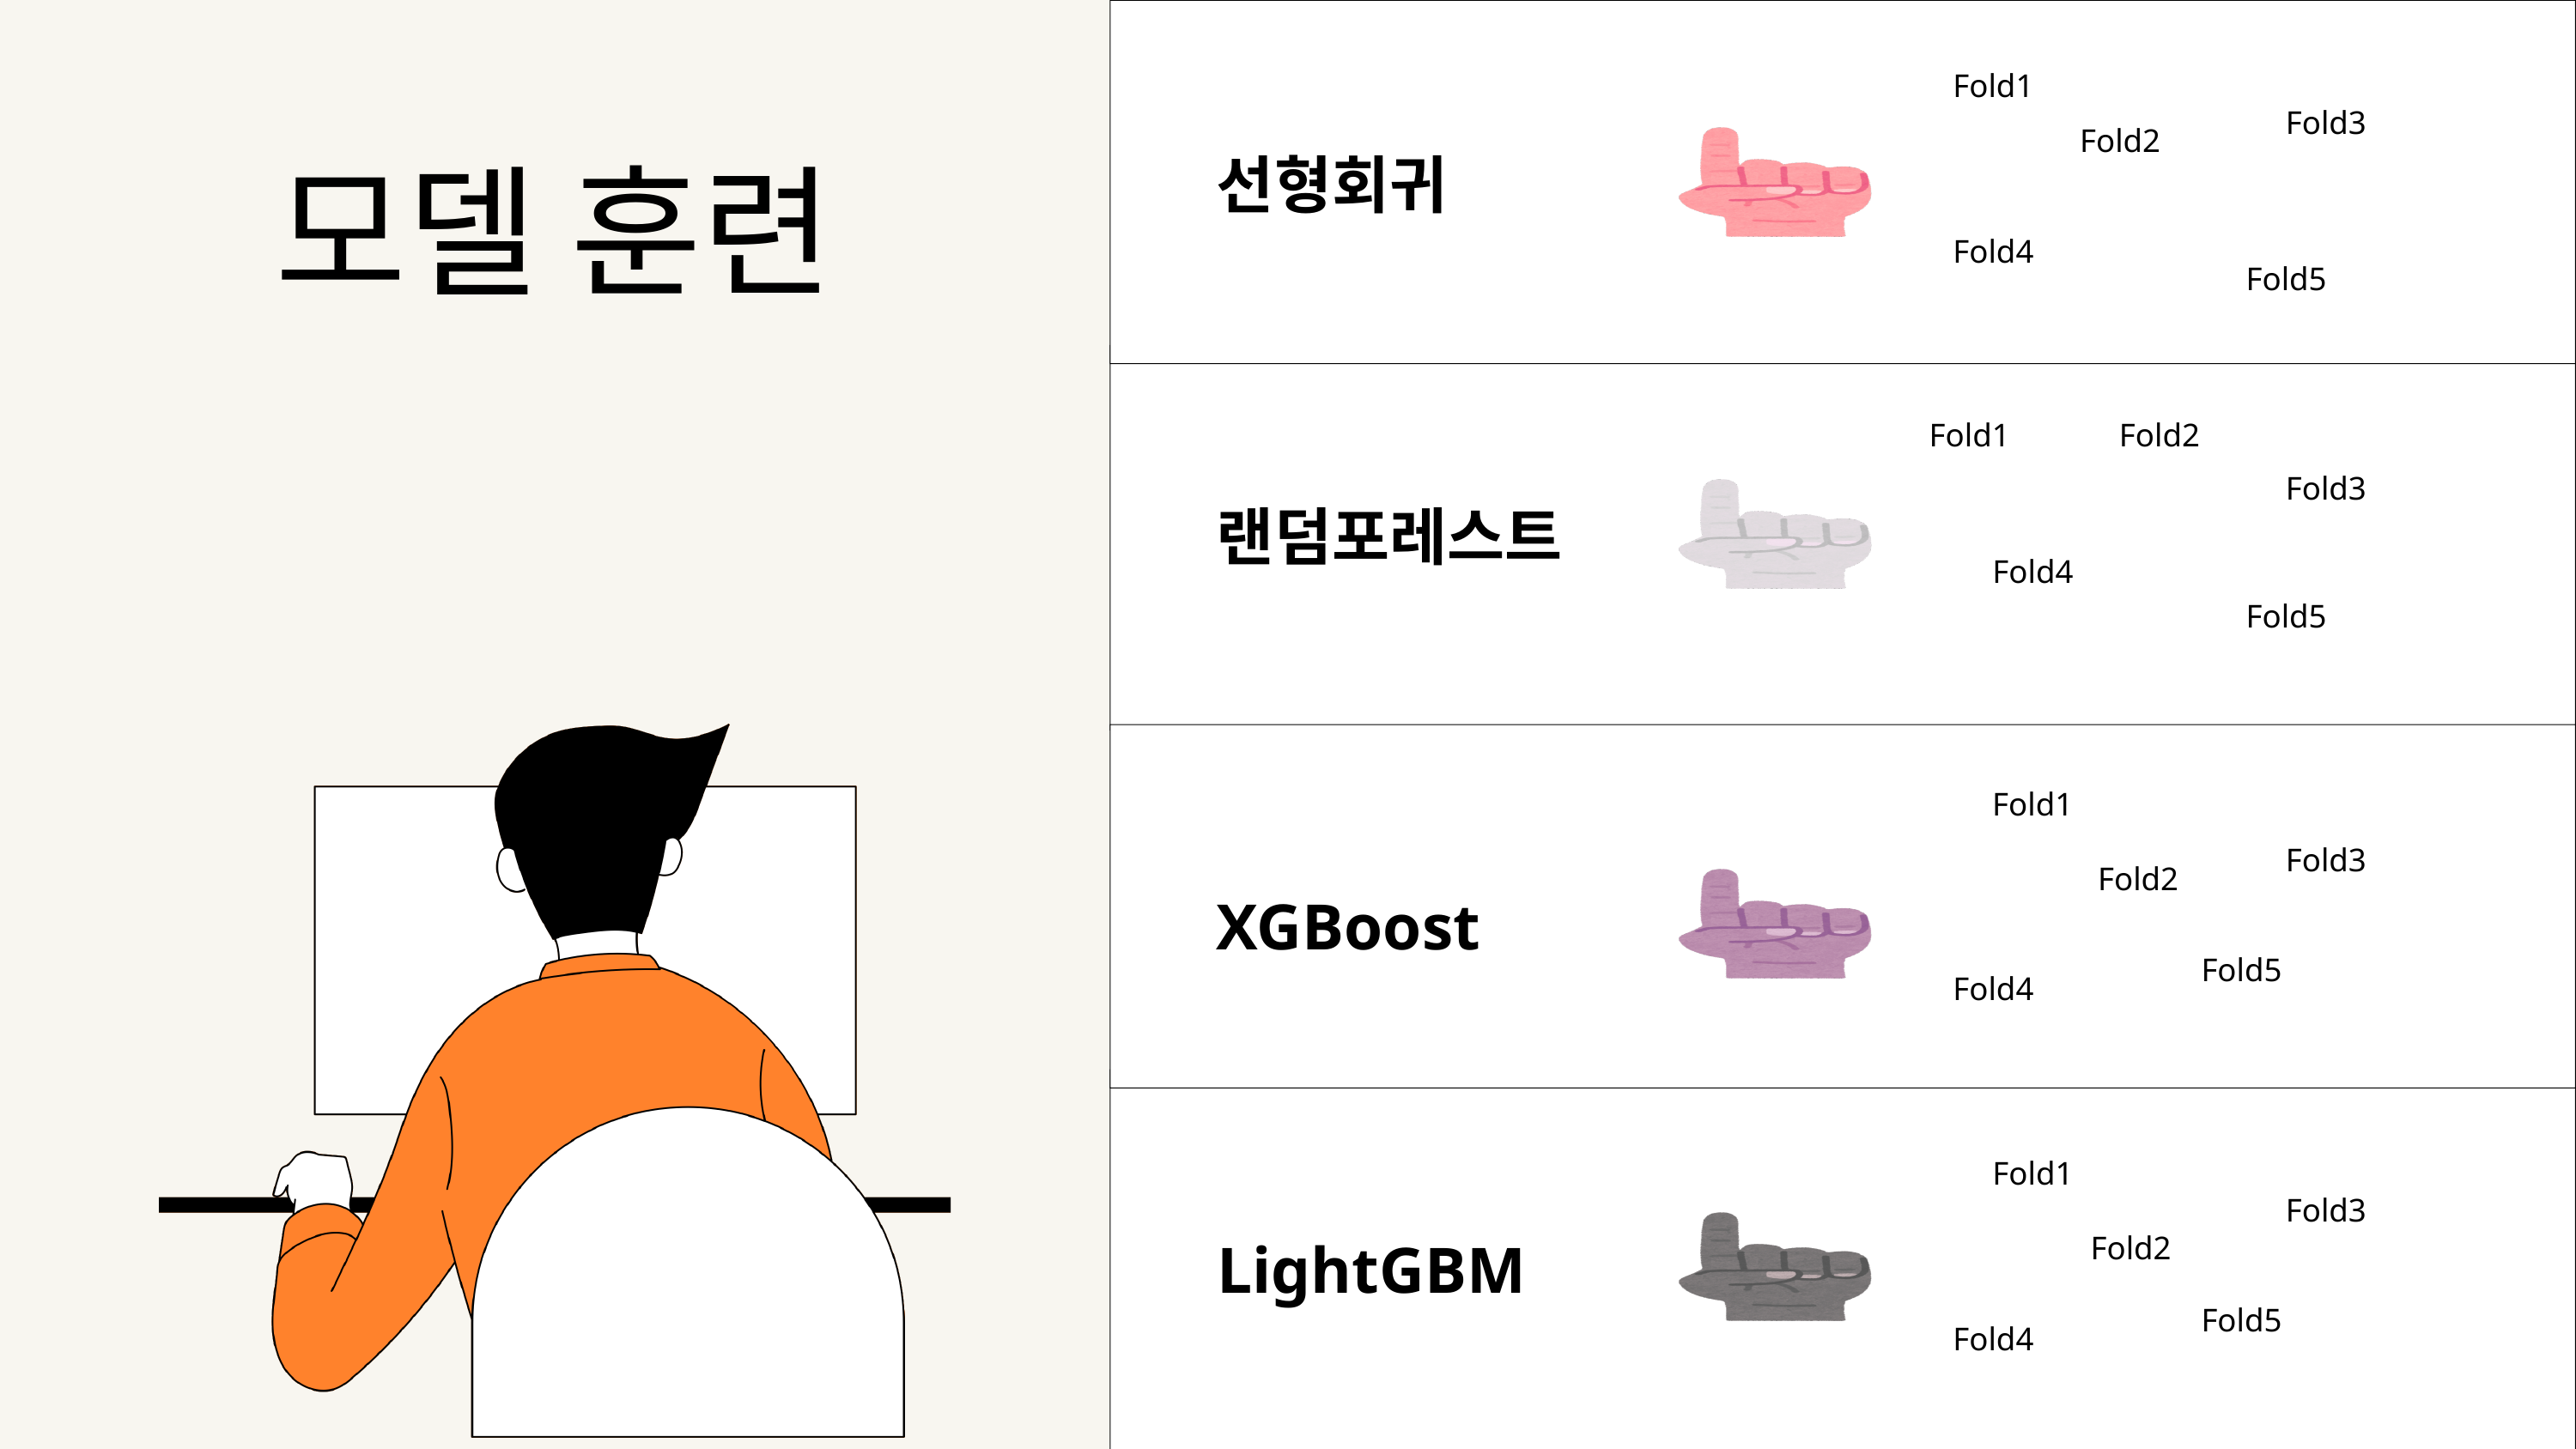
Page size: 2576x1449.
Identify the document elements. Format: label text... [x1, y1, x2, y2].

text_box [158, 724, 951, 1438]
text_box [1109, 0, 2576, 724]
text_box 모델 훈련 [144, 142, 964, 314]
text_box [1109, 724, 2576, 1449]
